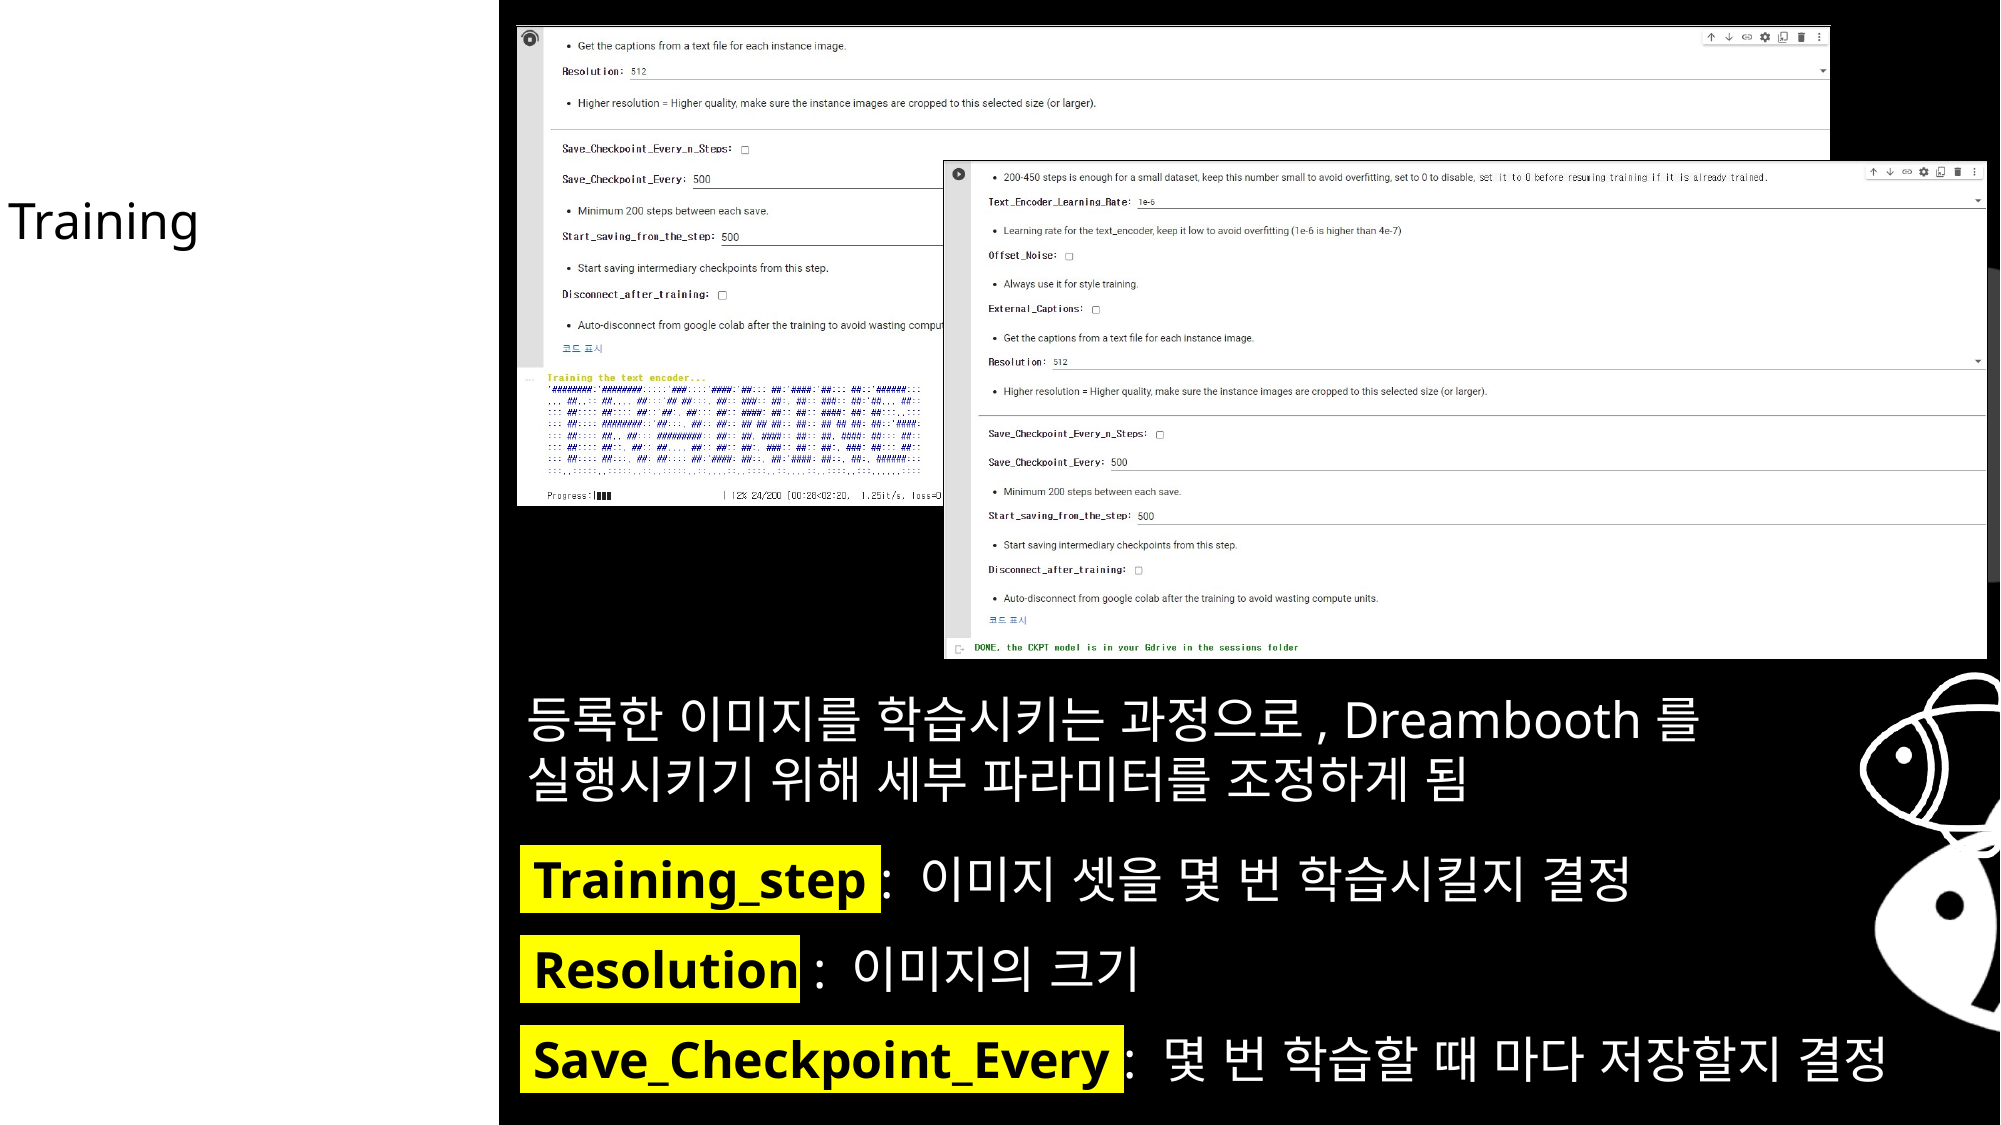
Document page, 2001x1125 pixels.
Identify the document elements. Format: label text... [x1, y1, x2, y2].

text_box 등록한 이미지를 학습시키는 과정으로, Dreambooth를 실행시키기 위해 세부 파라미터를 조정하게 됨 [512, 680, 1837, 811]
text_box Training [0, 182, 486, 257]
picture [516, 25, 2000, 1125]
text_box [499, 0, 2000, 1125]
text_box Training_step : 이미지 셋을 몇 번 학습시킬지 결정 Resolution : 이미지의 크기 Save_Checkpoint_Every : 몇 번 학습할 때 마다 저장할지 결정 [505, 811, 1837, 1096]
